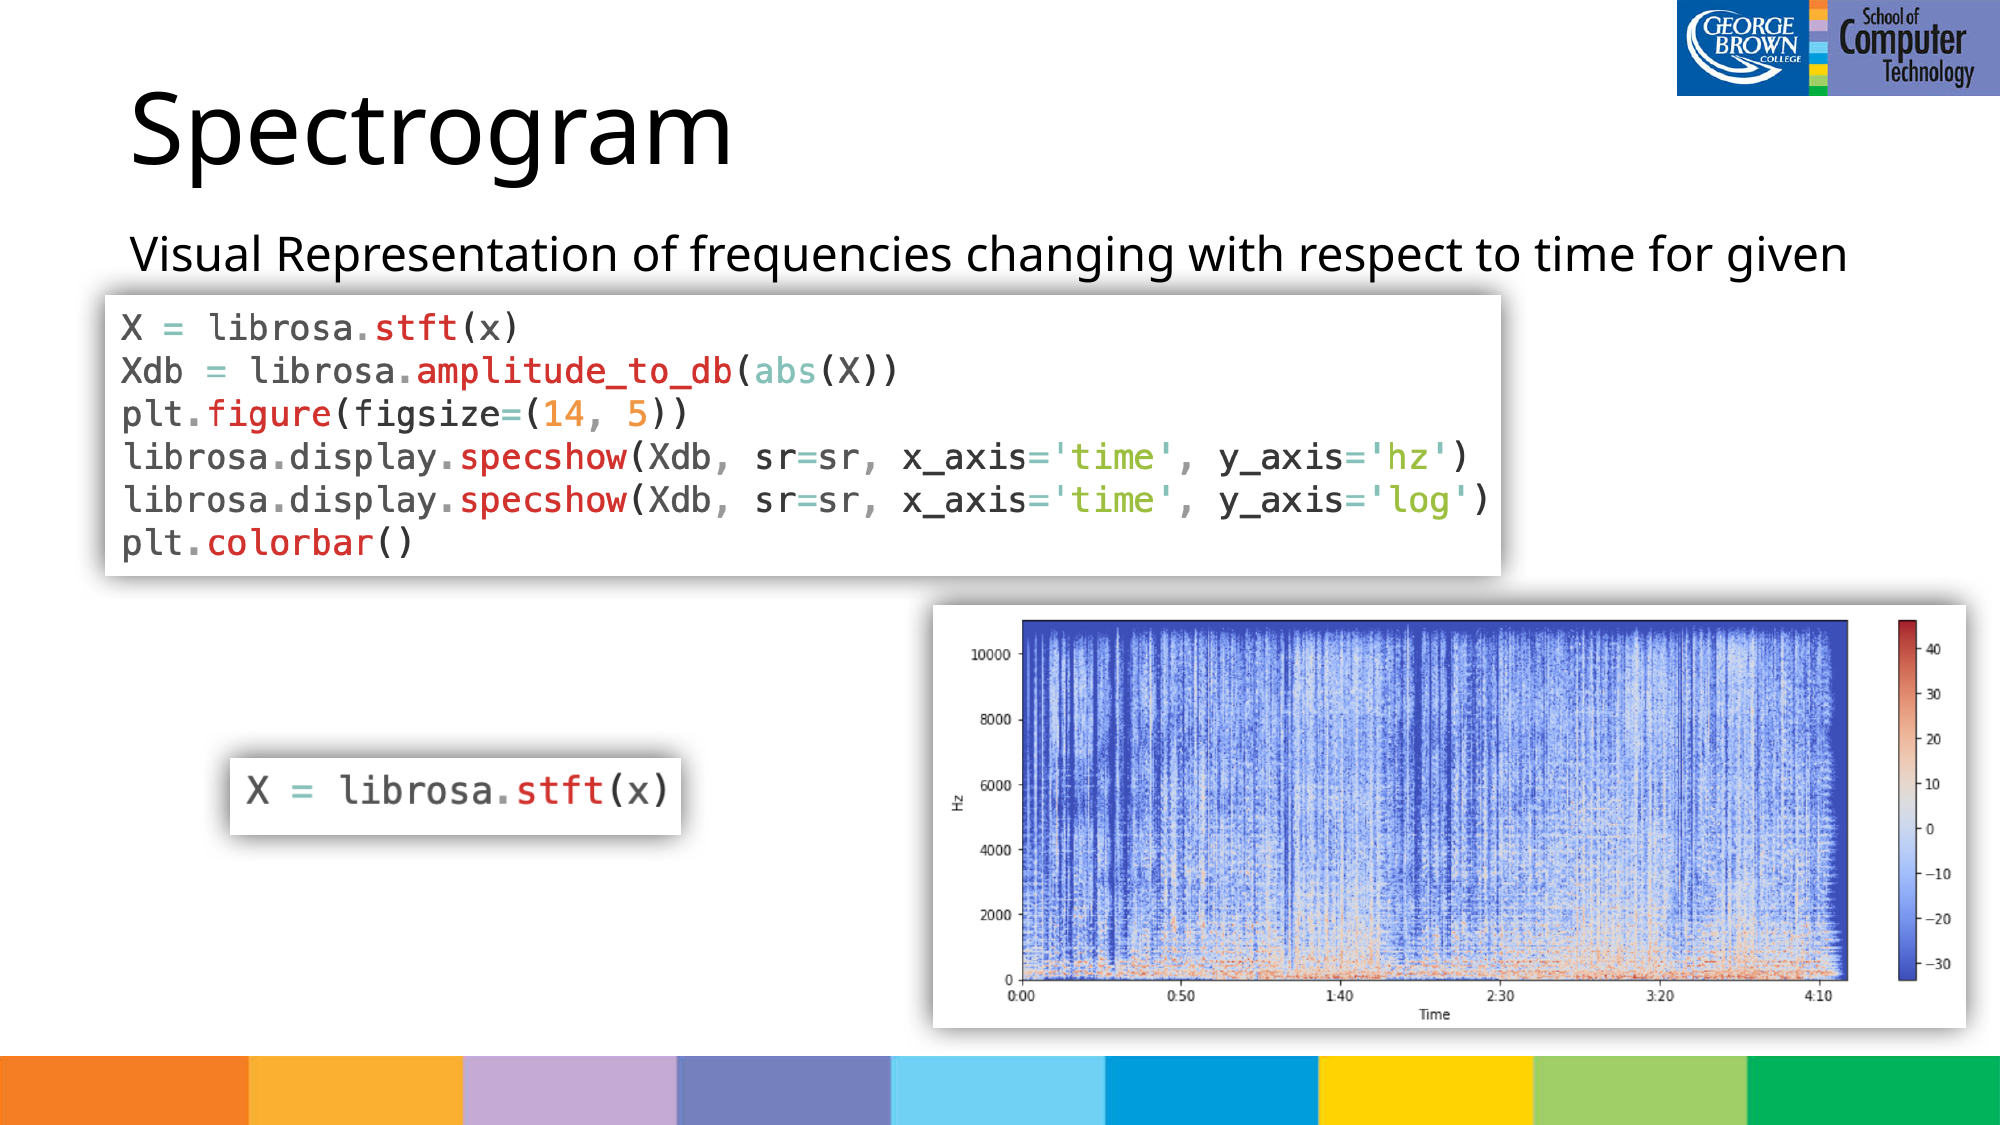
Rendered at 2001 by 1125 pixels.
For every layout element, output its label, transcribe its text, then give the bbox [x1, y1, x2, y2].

picture [1318, 1056, 2000, 1125]
picture [0, 1056, 1105, 1125]
title Spectrogram [114, 23, 1840, 198]
picture [105, 295, 1501, 576]
list Visual Representation of frequencies changing with respect to time for given music signals [114, 198, 1962, 305]
picture [933, 605, 1966, 1028]
picture [230, 758, 681, 835]
picture [1677, 0, 2000, 96]
